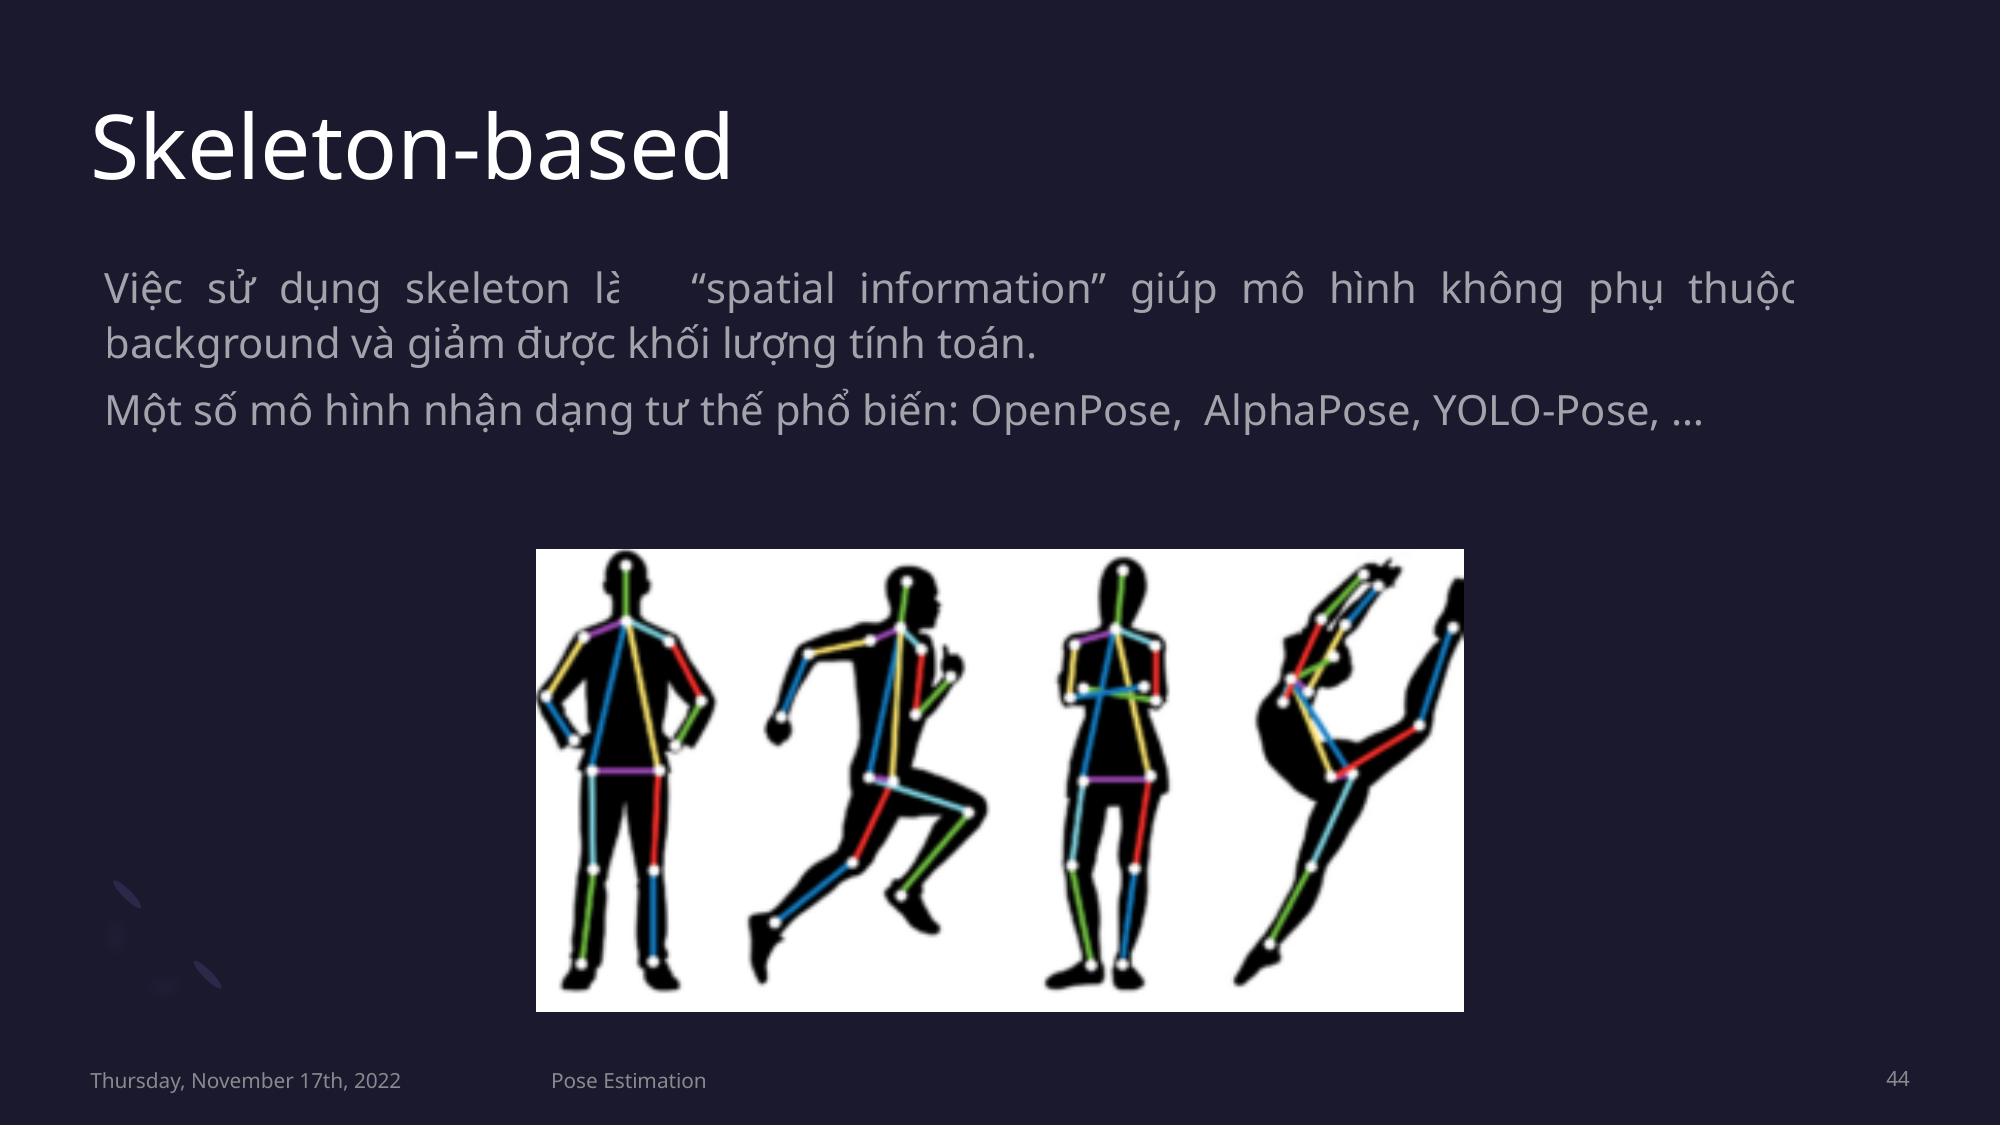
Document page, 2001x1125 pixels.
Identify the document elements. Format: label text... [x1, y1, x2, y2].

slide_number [90, 1067, 522, 1093]
picture [536, 549, 1464, 1012]
footer Pose Estimation [551, 1067, 1598, 1093]
slide_number 44 [1632, 1067, 1910, 1093]
title Skeleton-based [90, 90, 1910, 249]
text_box Việc sử dụng skeleton làm “spatial information” giúp mô hình không phụ thuộc vào background và giảm được khối lượng tính toán. Một số mô hình nhận dạng tư thế phổ biến: OpenPose, AlphaPose, YOLO-Pose, … [90, 249, 1910, 441]
